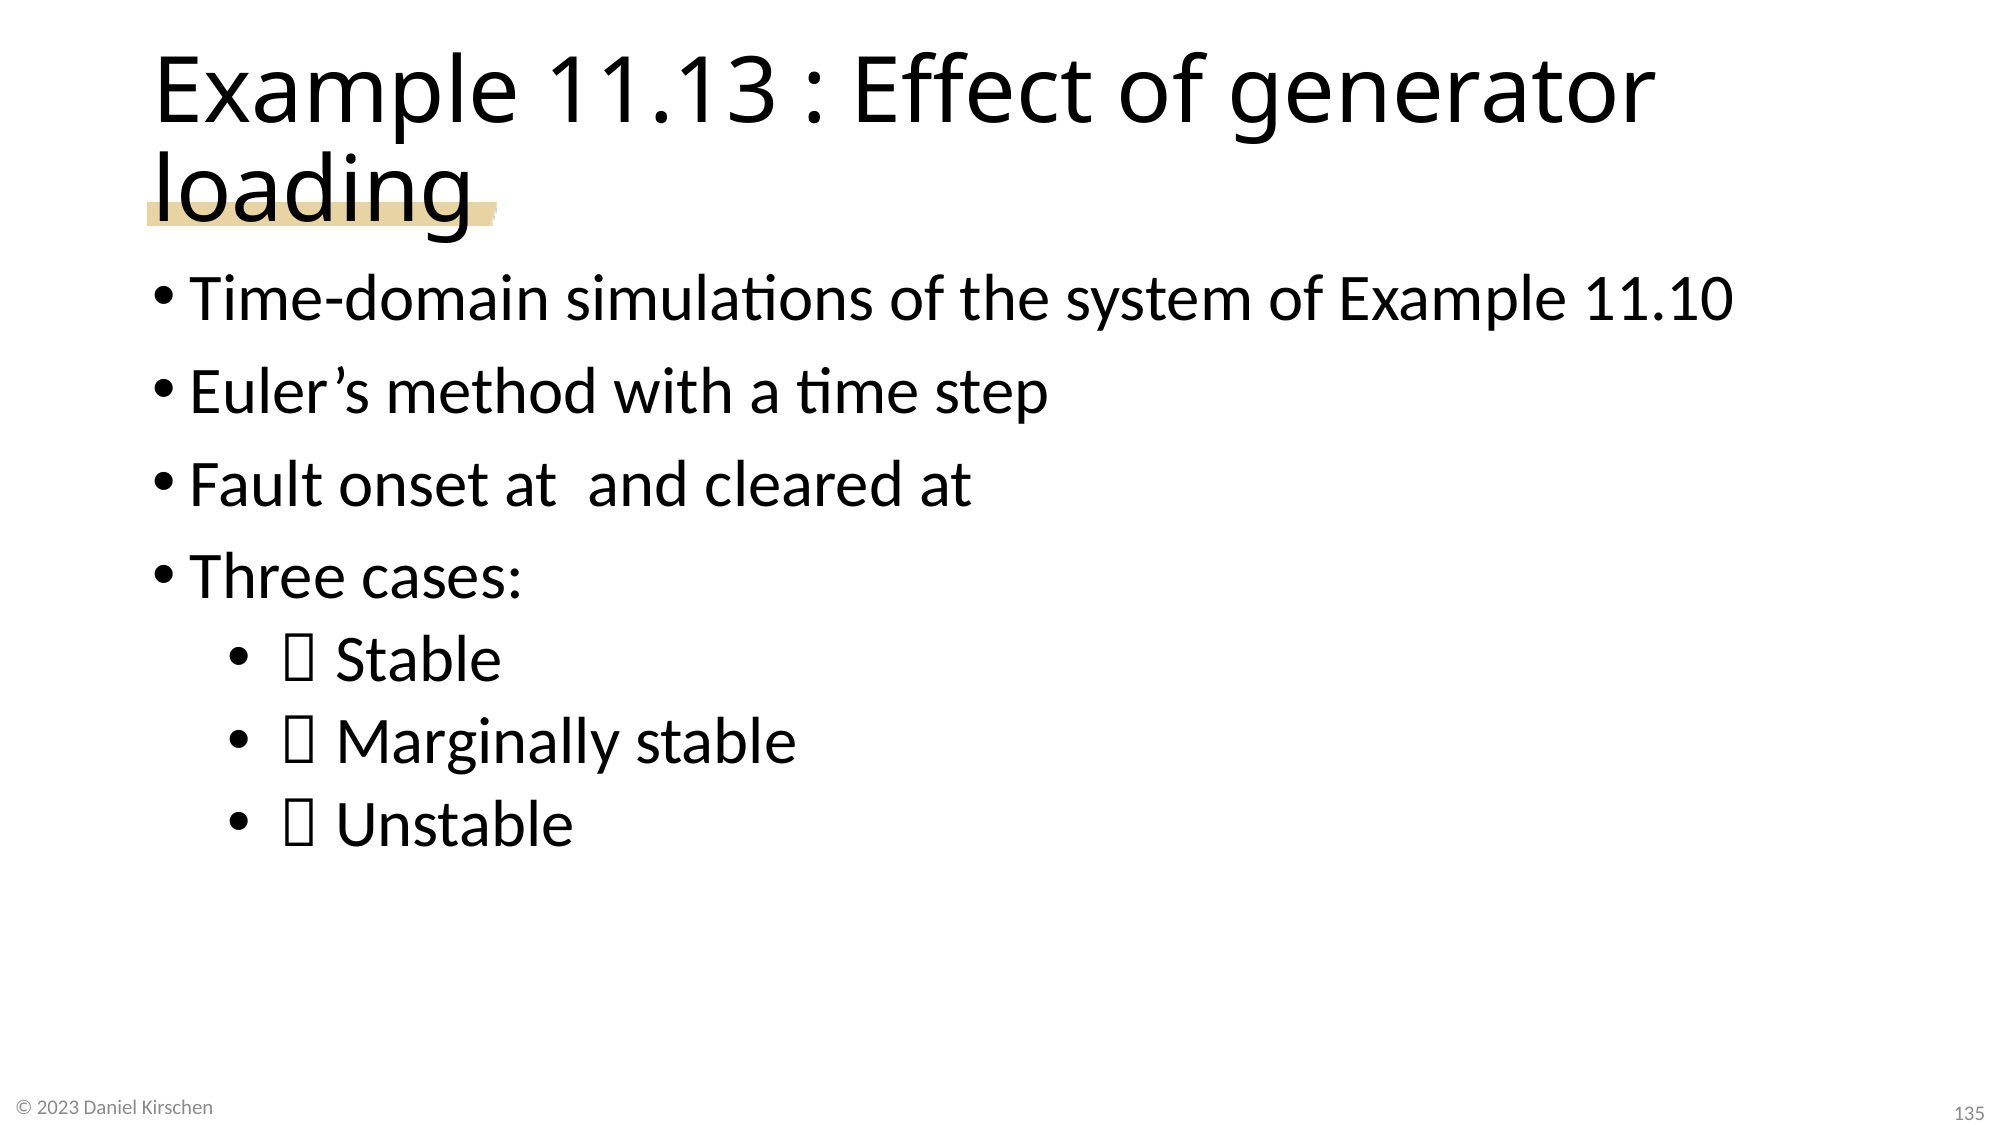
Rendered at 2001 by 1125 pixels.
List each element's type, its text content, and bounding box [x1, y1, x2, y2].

title Example 11.13 : Effect of generator loading [137, 59, 1863, 226]
slide_number © 2023 Daniel Kirschen [0, 1080, 517, 1125]
slide_number 135 [1550, 1088, 2000, 1125]
